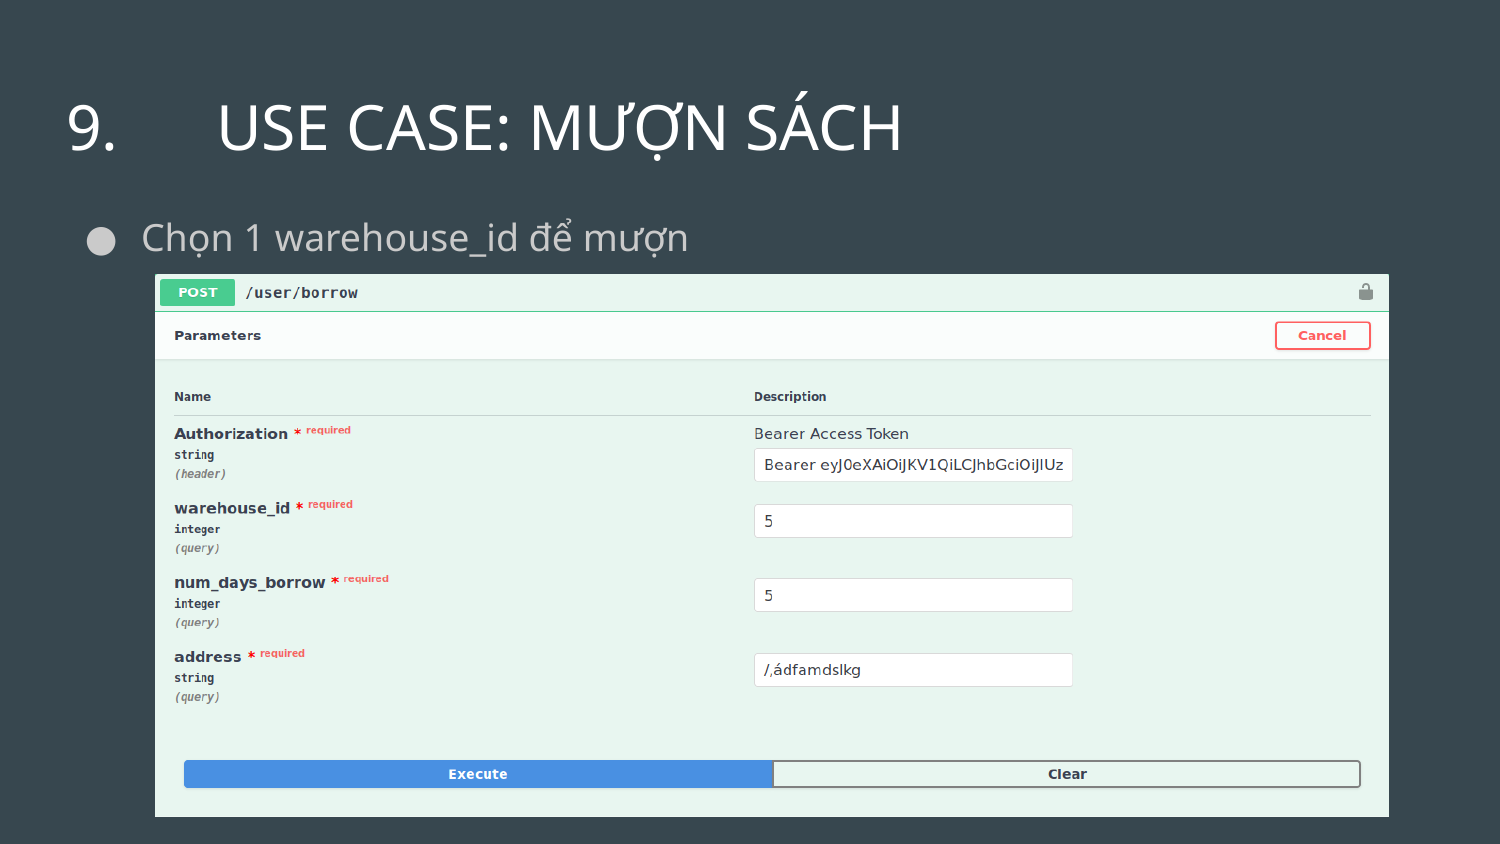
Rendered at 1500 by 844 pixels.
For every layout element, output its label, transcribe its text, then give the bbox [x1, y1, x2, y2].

picture [154, 274, 1389, 818]
list Chọn 1 warehouse_id để mượn [51, 192, 1449, 753]
title 9. USE CASE: MƯỢN SÁCH [51, 72, 1449, 167]
